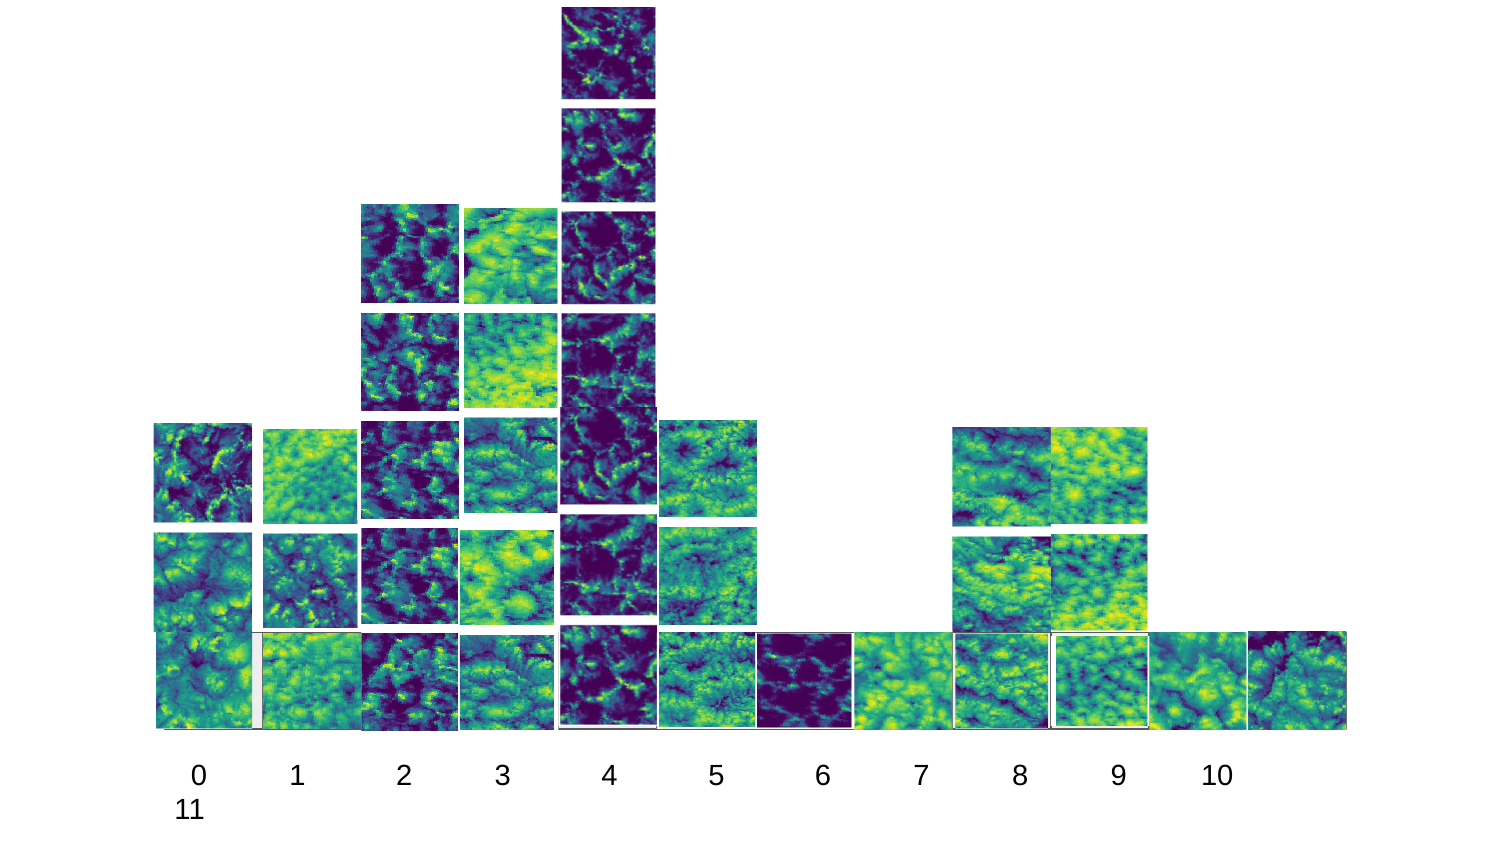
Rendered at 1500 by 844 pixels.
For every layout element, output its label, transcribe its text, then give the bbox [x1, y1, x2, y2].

picture [262, 7, 1347, 732]
text_box 0 1 2 3 4 5 6 7 8 9 10 11 [159, 740, 1347, 819]
picture [153, 423, 253, 729]
